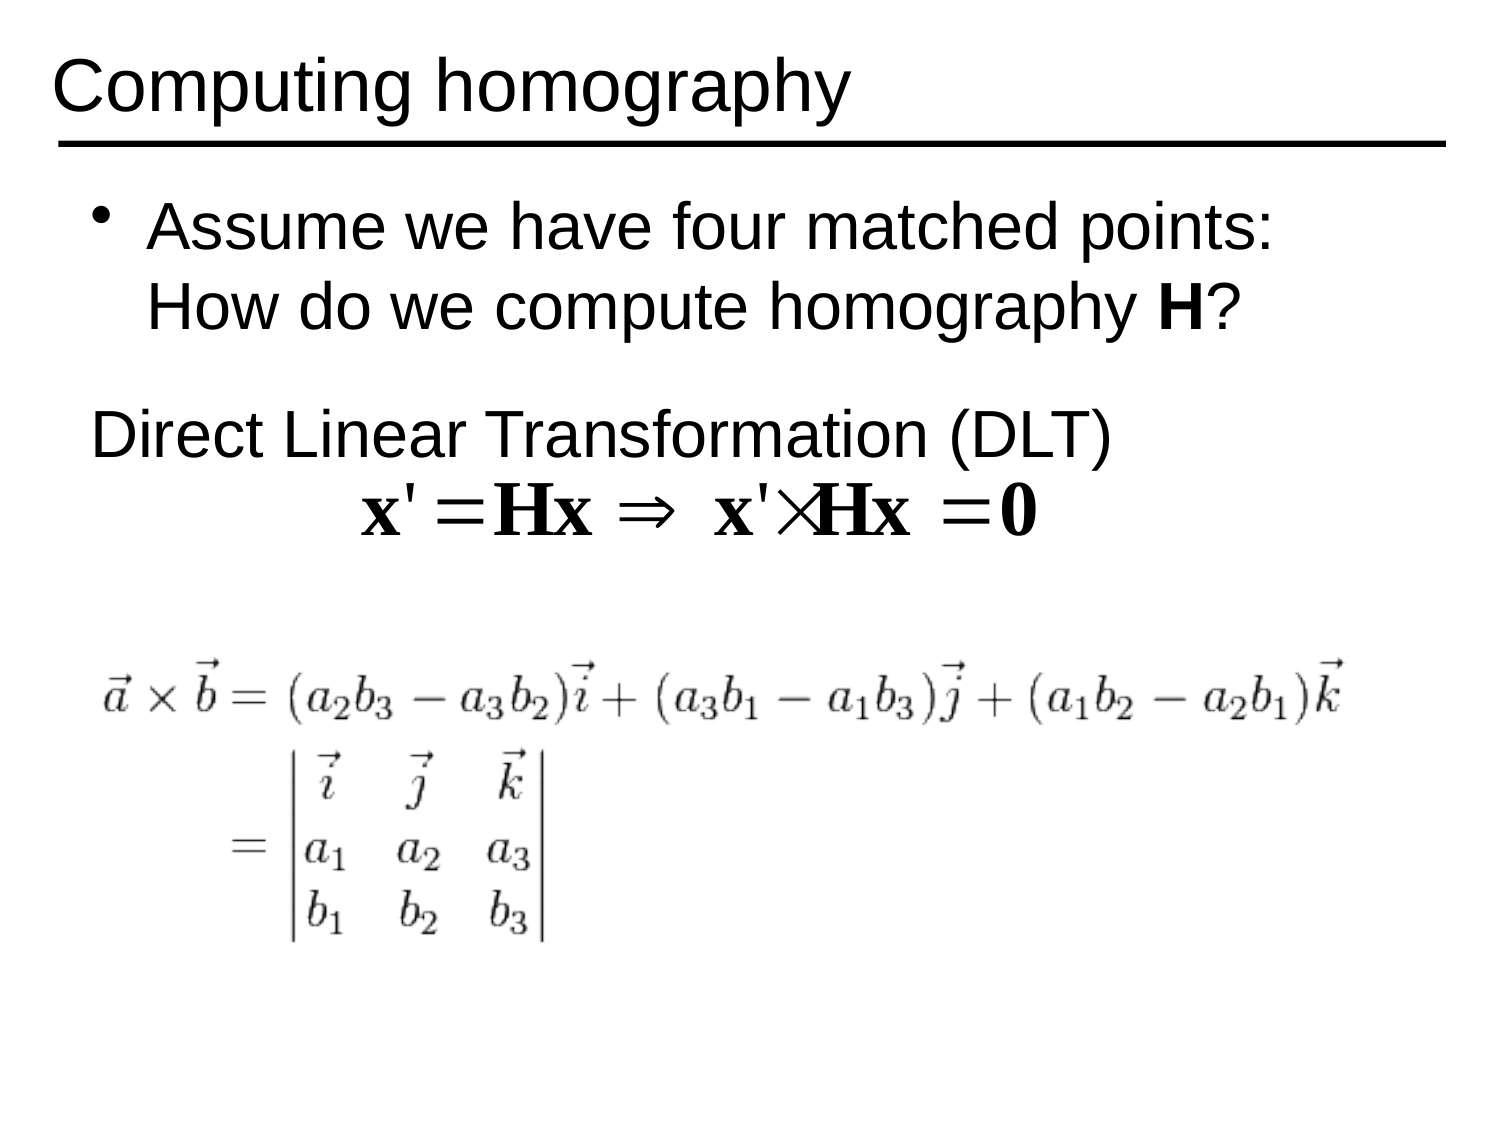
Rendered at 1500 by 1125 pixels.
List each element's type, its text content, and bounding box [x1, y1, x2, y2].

list Assume we have four matched points: How do we compute homography H? Direct Linear Transformation (DLT) [74, 174, 1426, 1018]
picture [103, 657, 1346, 947]
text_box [349, 462, 1051, 556]
title Computing homography [36, 12, 1468, 151]
